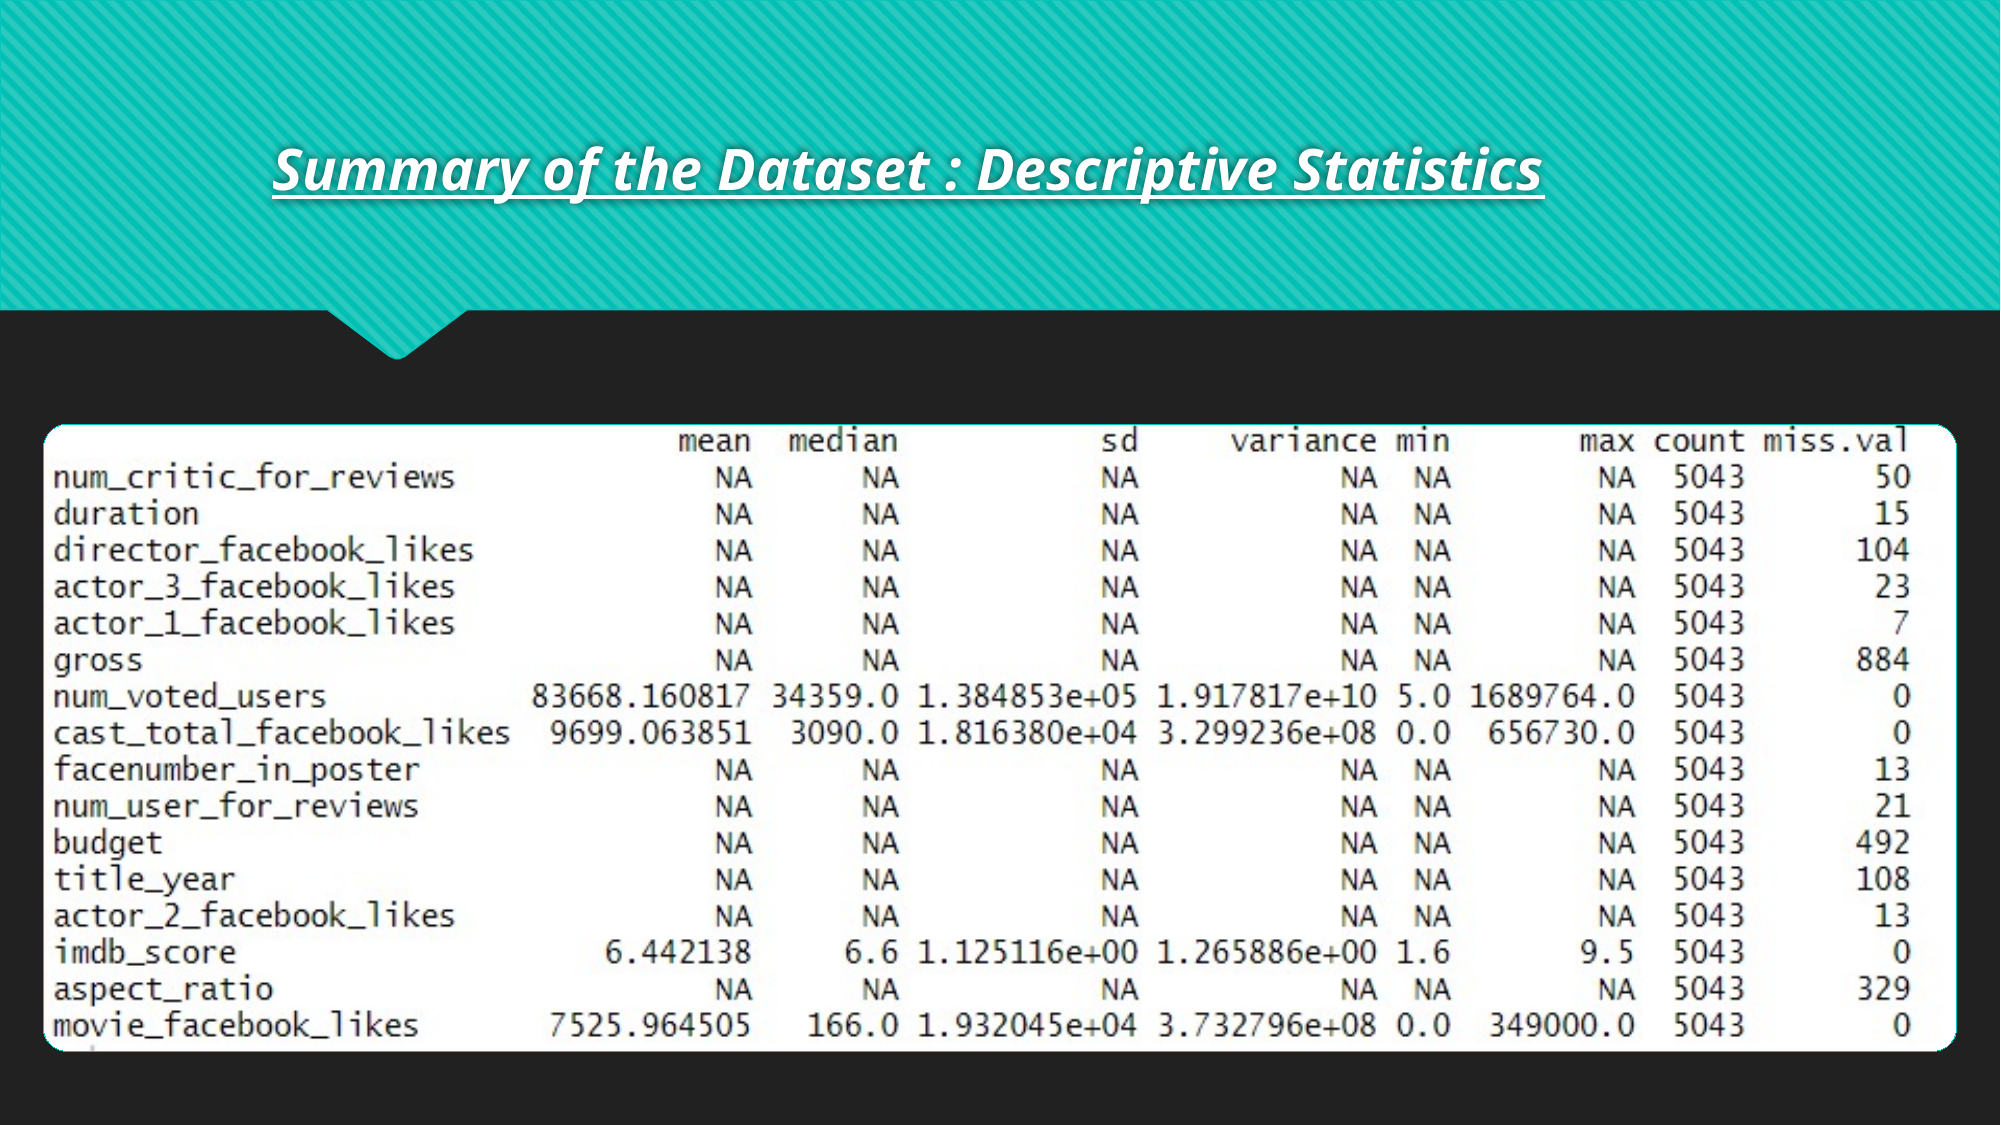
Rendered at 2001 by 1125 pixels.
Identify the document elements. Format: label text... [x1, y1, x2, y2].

picture [43, 423, 1957, 1052]
title Summary of the Dataset : Descriptive Statistics [257, 75, 1743, 210]
